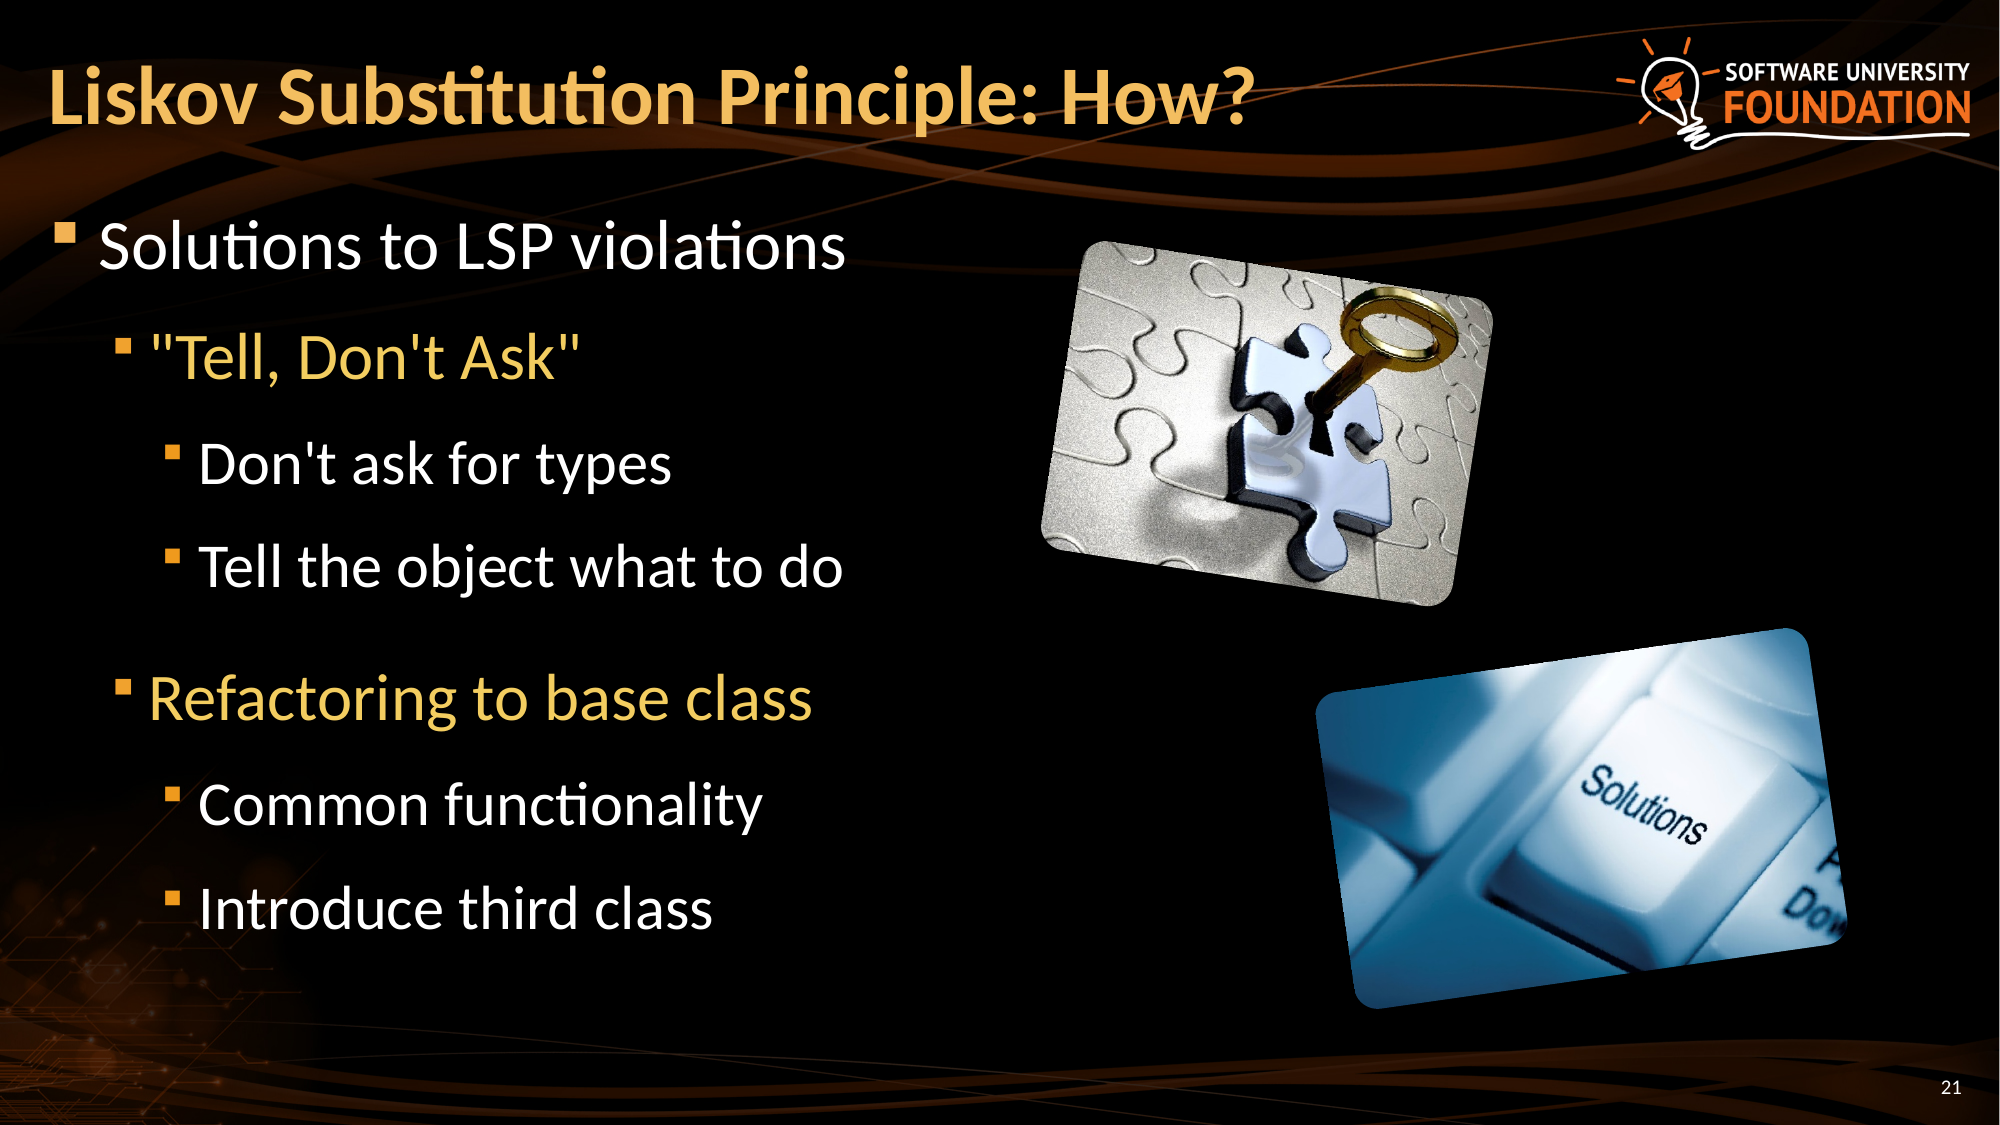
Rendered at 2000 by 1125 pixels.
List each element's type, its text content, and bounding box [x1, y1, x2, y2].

list Solutions to LSP violations "Tell, Don't Ask" Don't ask for types Tell the object what to do Refactoring to base class Common functionality Introduce third class [31, 188, 1968, 1103]
title Liskov Substitution Principle: How? [30, 6, 1602, 189]
picture [0, 0, 2000, 1125]
